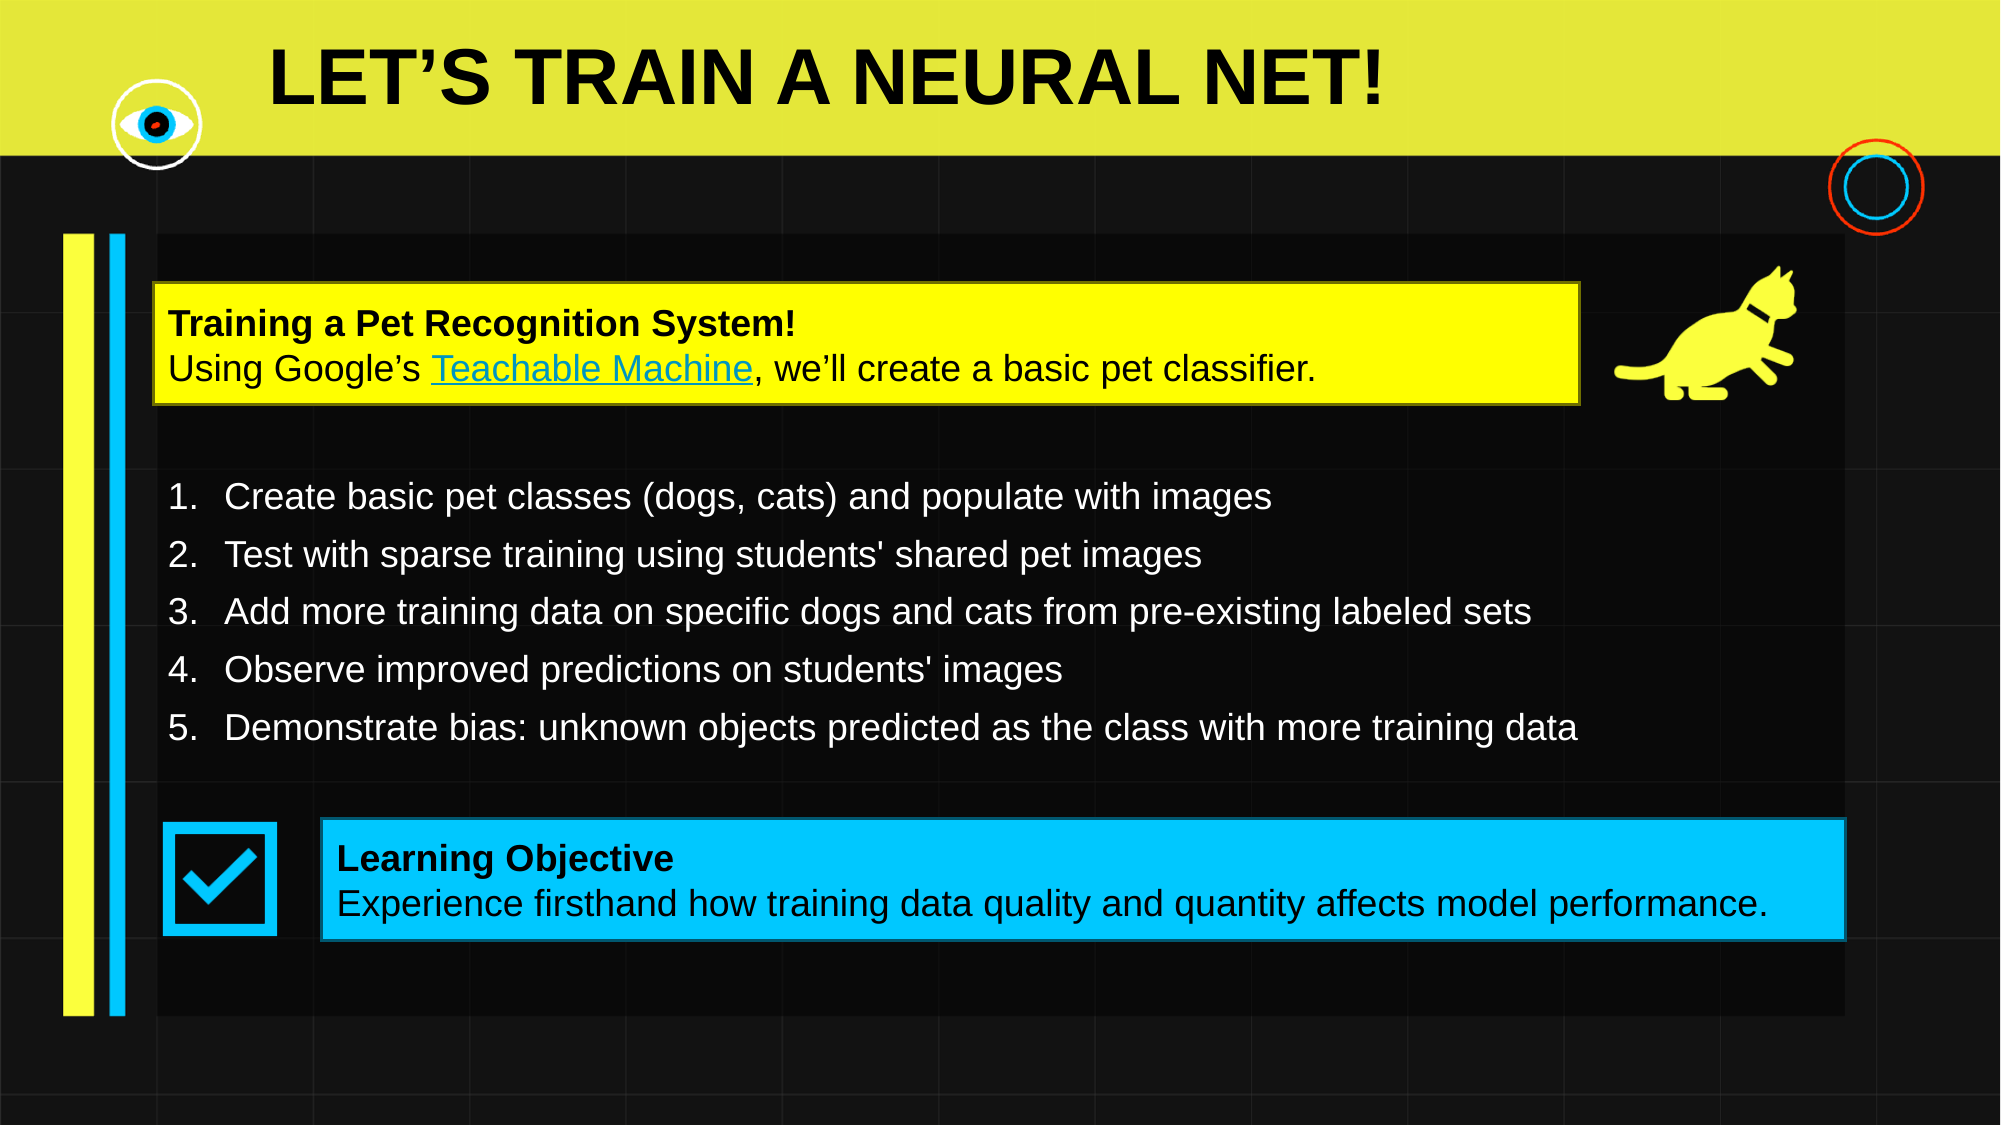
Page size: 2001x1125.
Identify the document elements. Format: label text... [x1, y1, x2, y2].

title LET’S TRAIN A NEURAL NET! [253, 22, 1817, 135]
text_box Training a Pet Recognition System! Using Google’s Teachable Machine, we’ll create a basic pet classifier. [152, 281, 1581, 406]
text_box Learning Objective Experience firsthand how training data quality and quantity affects model performance. [323, 817, 1847, 942]
text_box Create basic pet classes (dogs, cats) and populate with images Test with sparse training using students' shared pet images Add more training data on specific dogs and cats from pre-existing labeled sets Observe improved predictions on students' images Demonstrate bias: unknown objects predicted as the class with more training data [153, 464, 1602, 755]
picture [0, 0, 2001, 1125]
